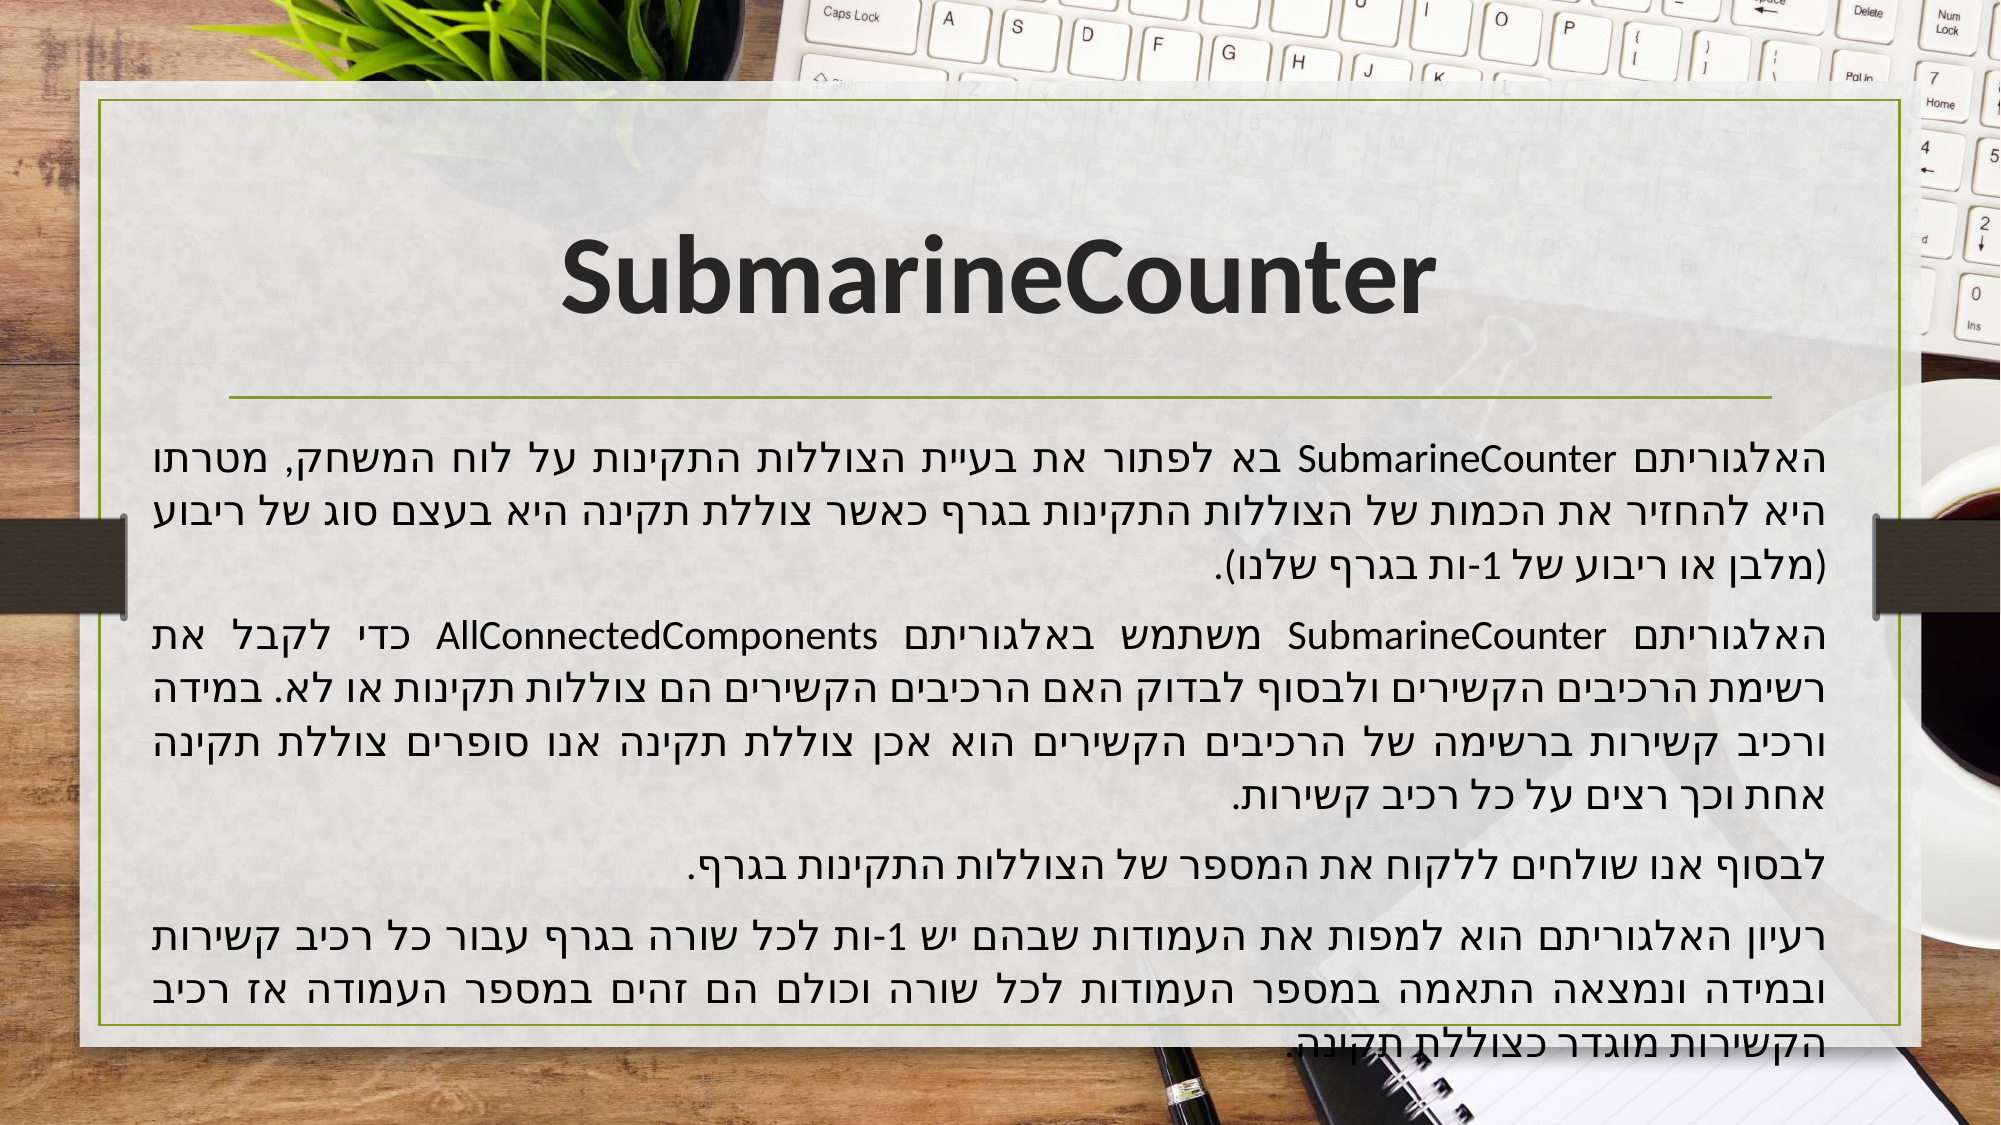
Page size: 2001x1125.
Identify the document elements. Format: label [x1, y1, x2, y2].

text_box [0, 513, 2000, 622]
picture [0, 0, 2001, 1125]
